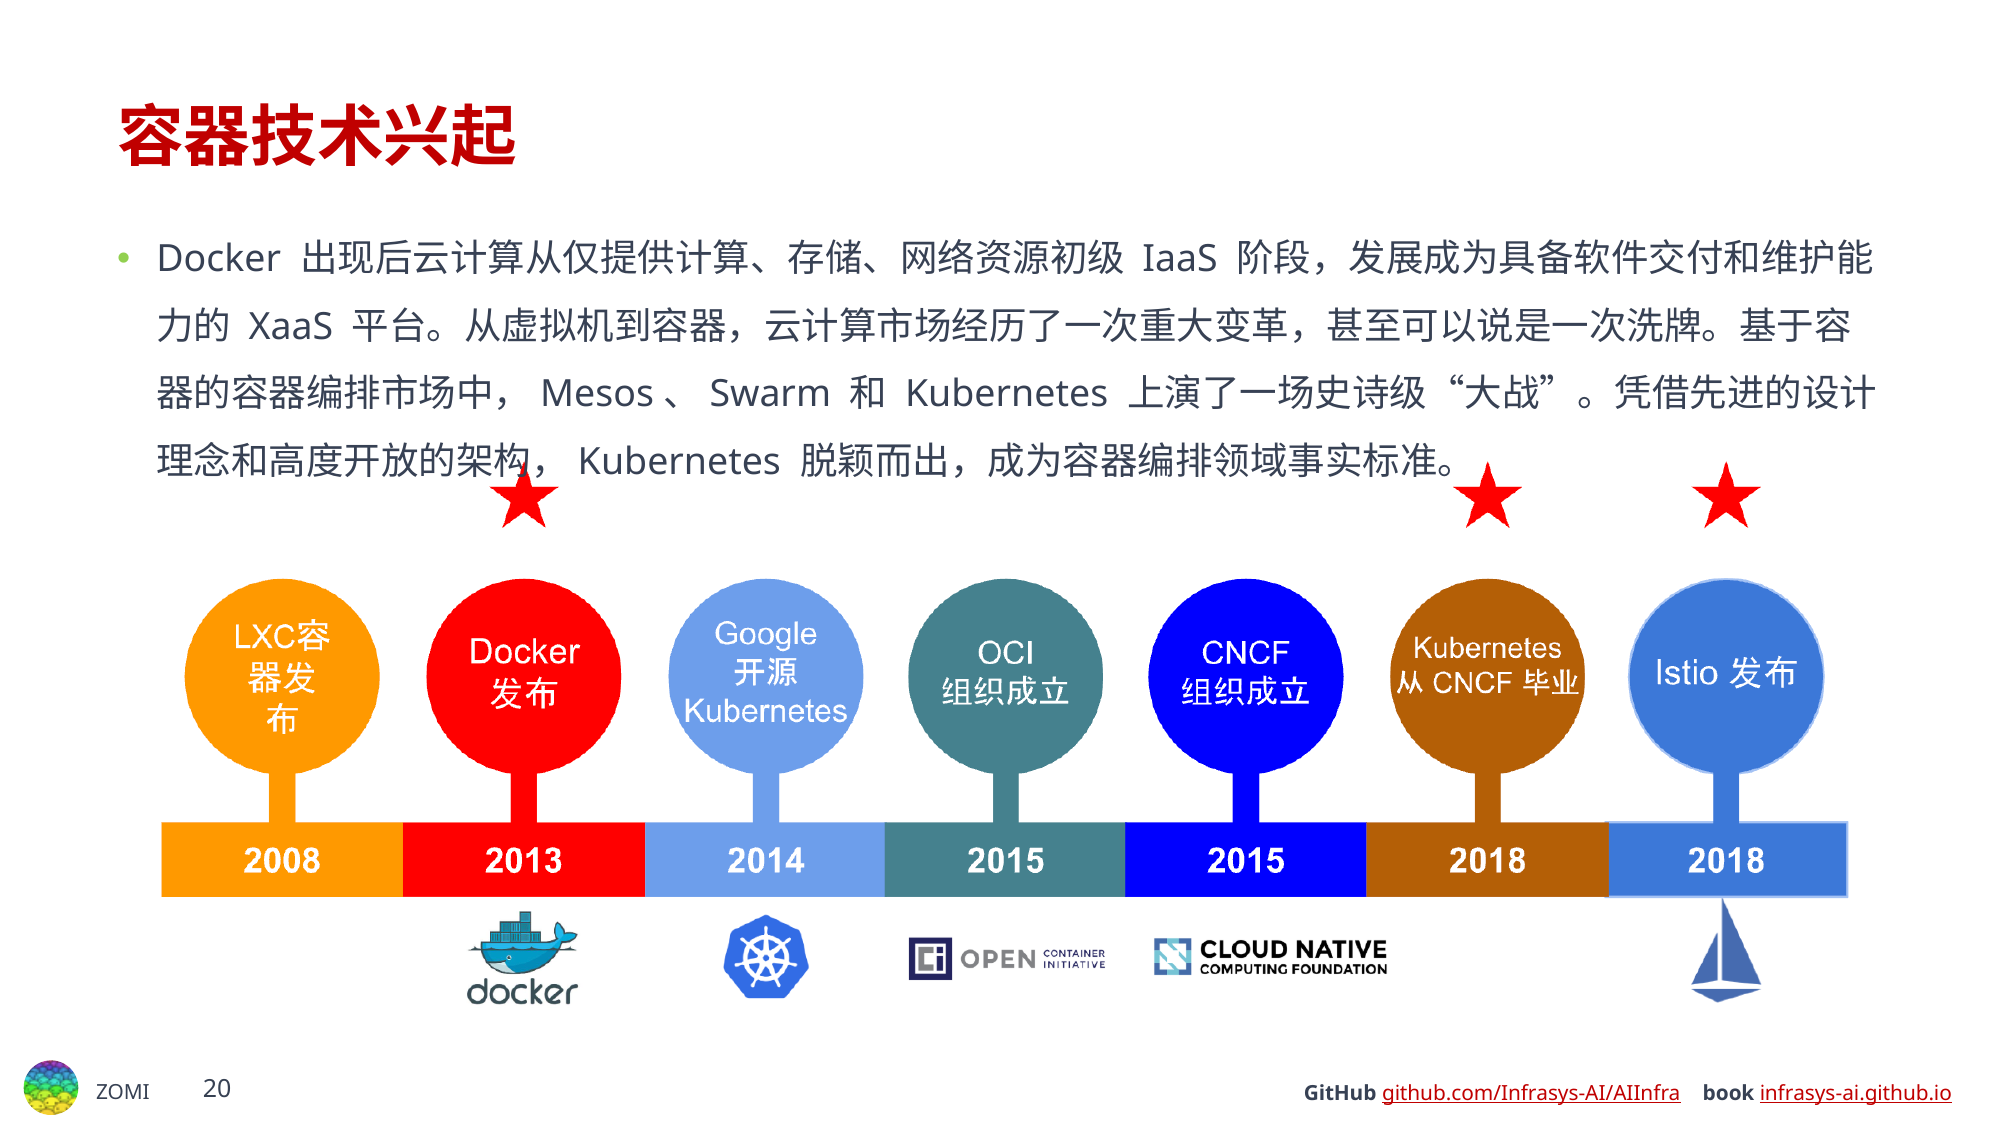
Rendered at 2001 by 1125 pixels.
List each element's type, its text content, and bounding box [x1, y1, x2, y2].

picture [132, 454, 1869, 1025]
title 容器技术兴起 [102, 85, 1901, 183]
list Docker 出现后云计算从仅提供计算、存储、网络资源初级 IaaS 阶段，发展成为具备软件交付和维护能力的 XaaS 平台。从虚拟机到容器，云计算市场经历了一次重大变革，甚至可以说是一次洗牌。基于容器的容器编排市场中，Mesos、Swarm 和 Kubernetes 上演了一场史诗级“大战”。凭借先进的设计理念和高度开放的架构，Kubernetes 脱颖而出，成为容器编排领域事实标准。 [102, 204, 1901, 1043]
picture [23, 1060, 79, 1115]
